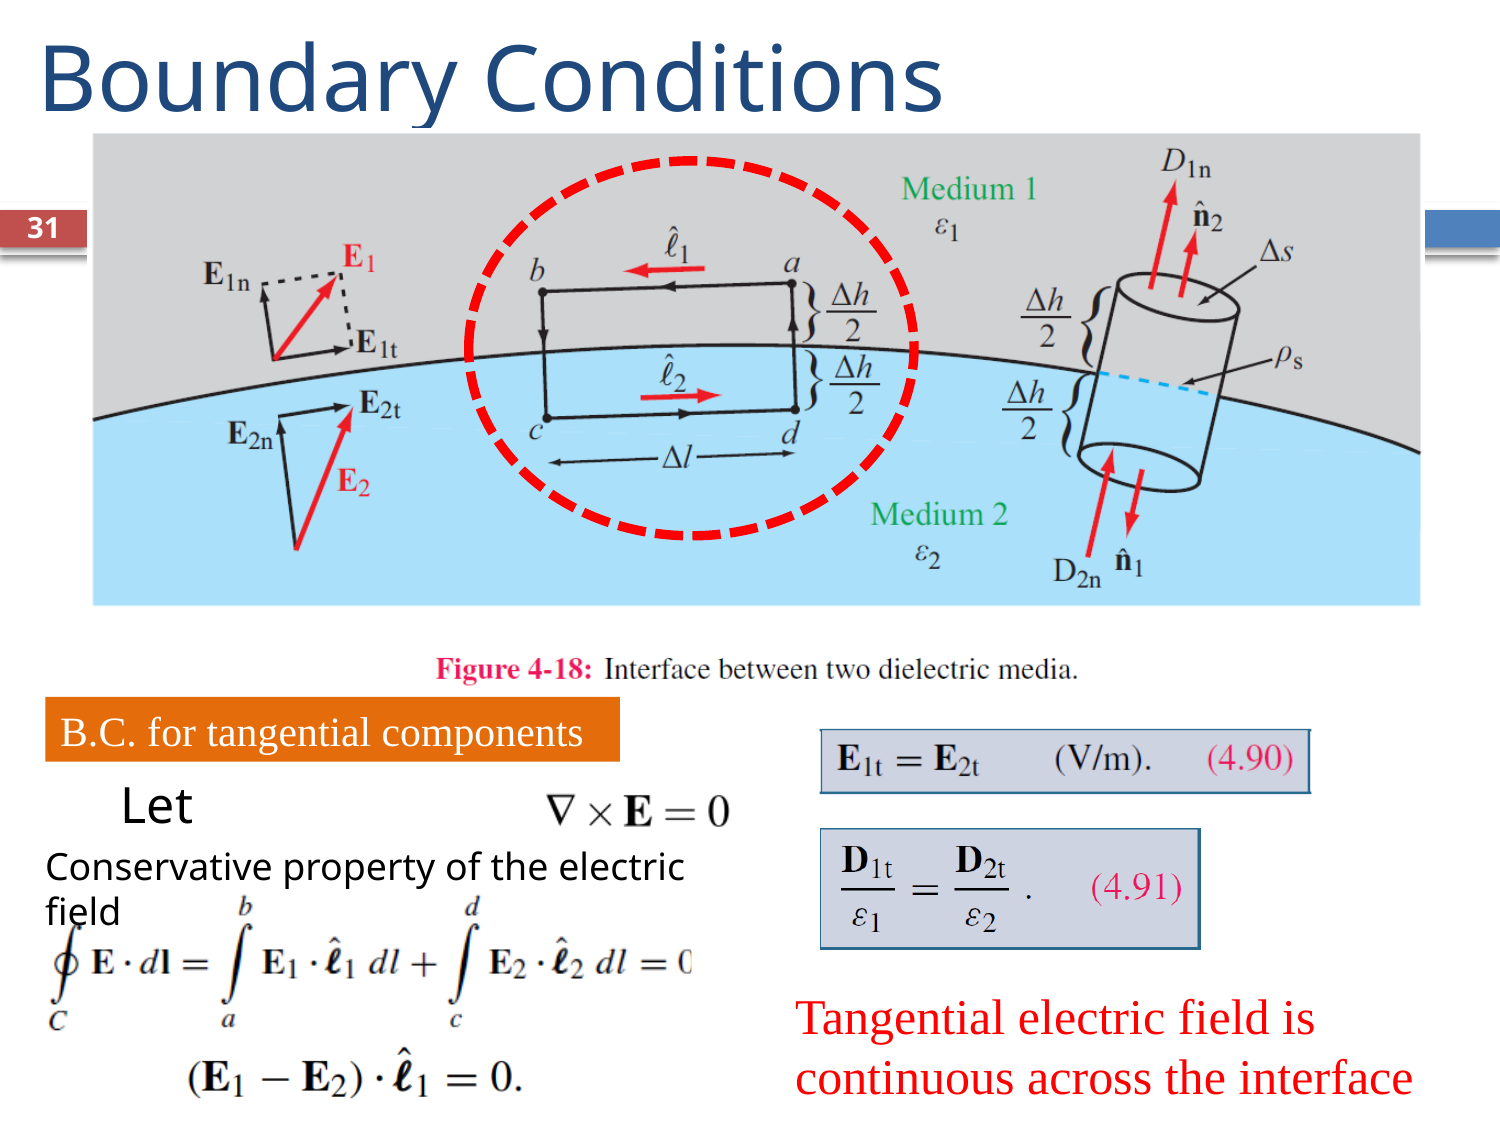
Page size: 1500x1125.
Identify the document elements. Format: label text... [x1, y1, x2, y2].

text_box Conservative property of the electric field [30, 835, 781, 941]
picture [537, 783, 743, 831]
picture [814, 723, 1316, 800]
title Boundary Conditions [22, 0, 1361, 157]
slide_number 31 [0, 208, 81, 249]
picture [814, 824, 1203, 952]
picture [45, 885, 692, 1124]
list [87, 127, 1426, 691]
text_box B.C. for tangential components [45, 696, 620, 762]
text_box Tangential electric field is continuous across the interface [780, 977, 1476, 1113]
